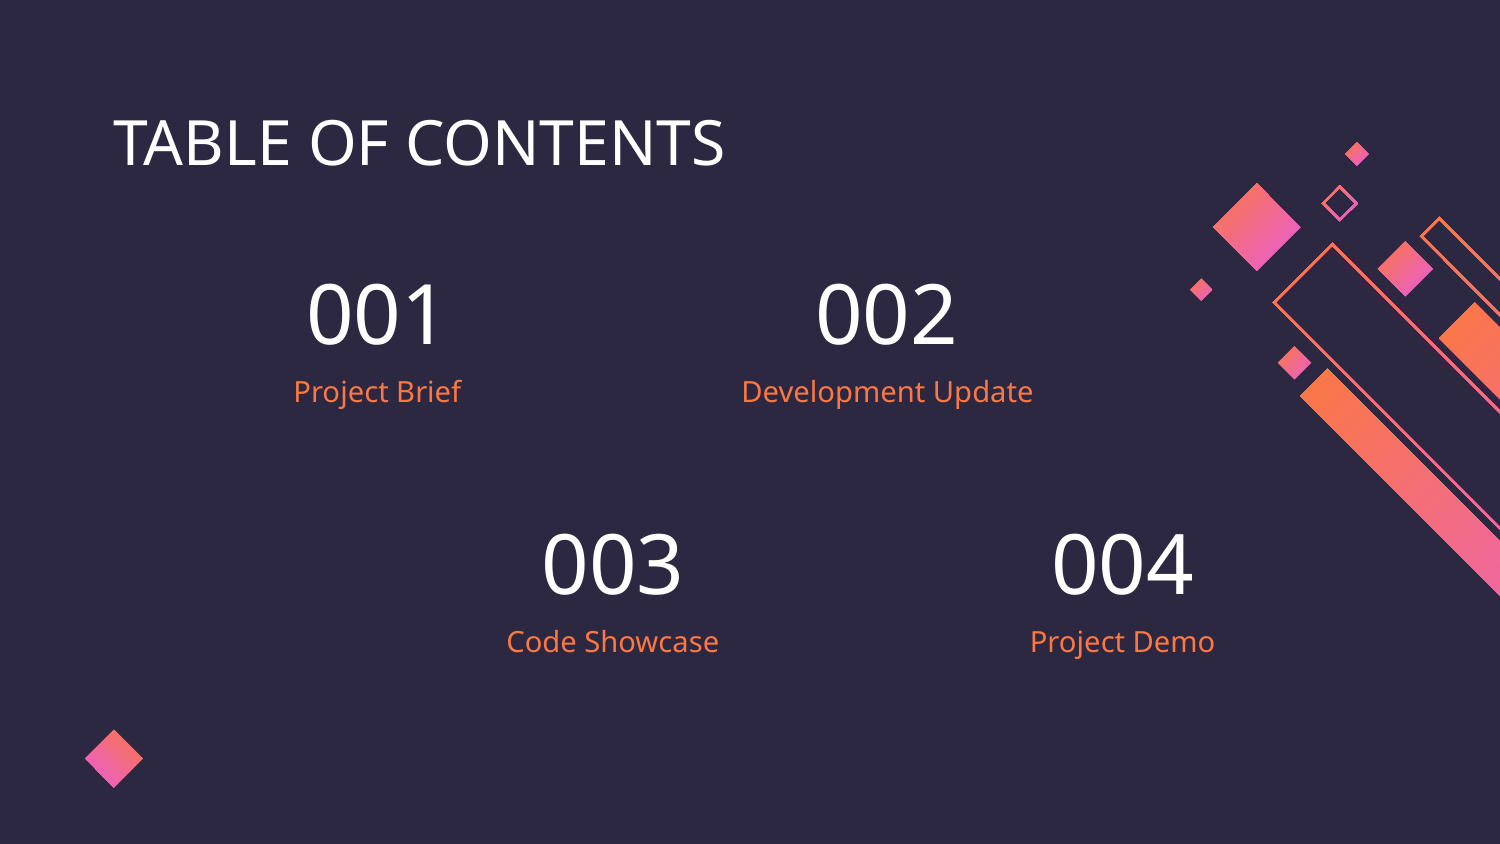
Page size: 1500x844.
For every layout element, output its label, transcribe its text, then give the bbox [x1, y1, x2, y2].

title 004 [879, 496, 1366, 602]
title 001 [134, 246, 621, 358]
title TABLE OF CONTENTS [98, 88, 1402, 200]
subtitle Code Showcase [360, 608, 865, 668]
title 002 [643, 245, 1130, 357]
subtitle Development Update [636, 358, 1139, 418]
subtitle Project Brief [125, 358, 630, 418]
title 003 [369, 496, 857, 602]
subtitle Project Demo [870, 608, 1375, 668]
